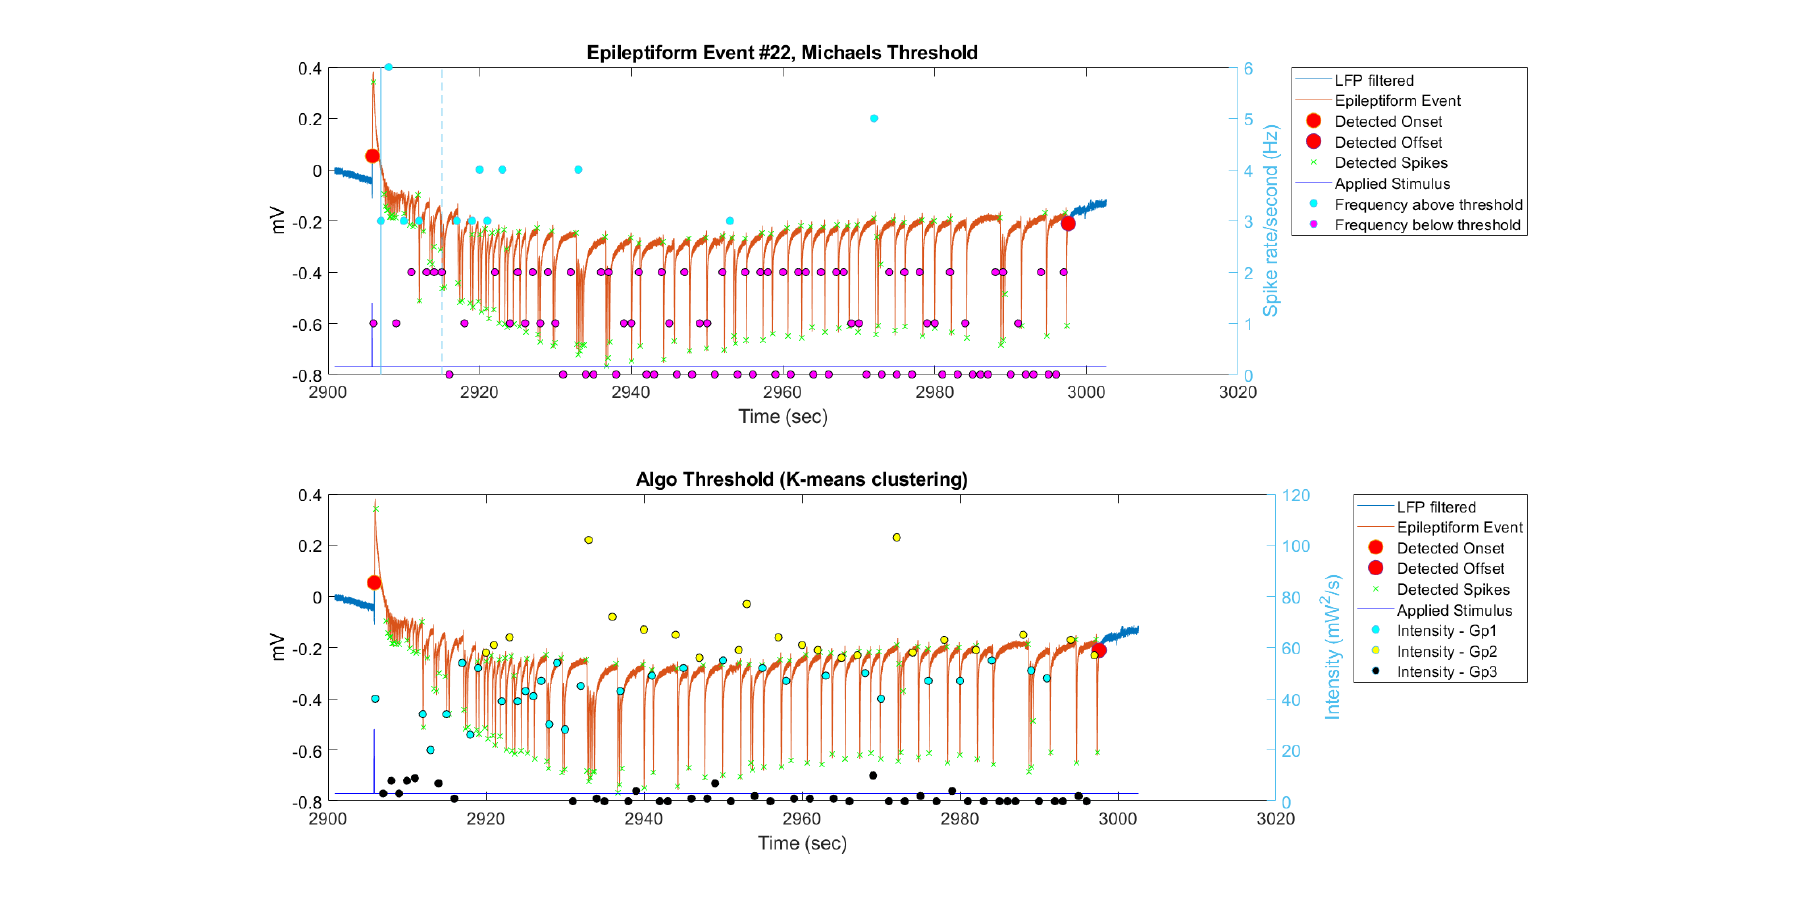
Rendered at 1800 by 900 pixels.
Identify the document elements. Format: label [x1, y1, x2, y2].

picture [126, 0, 1674, 900]
